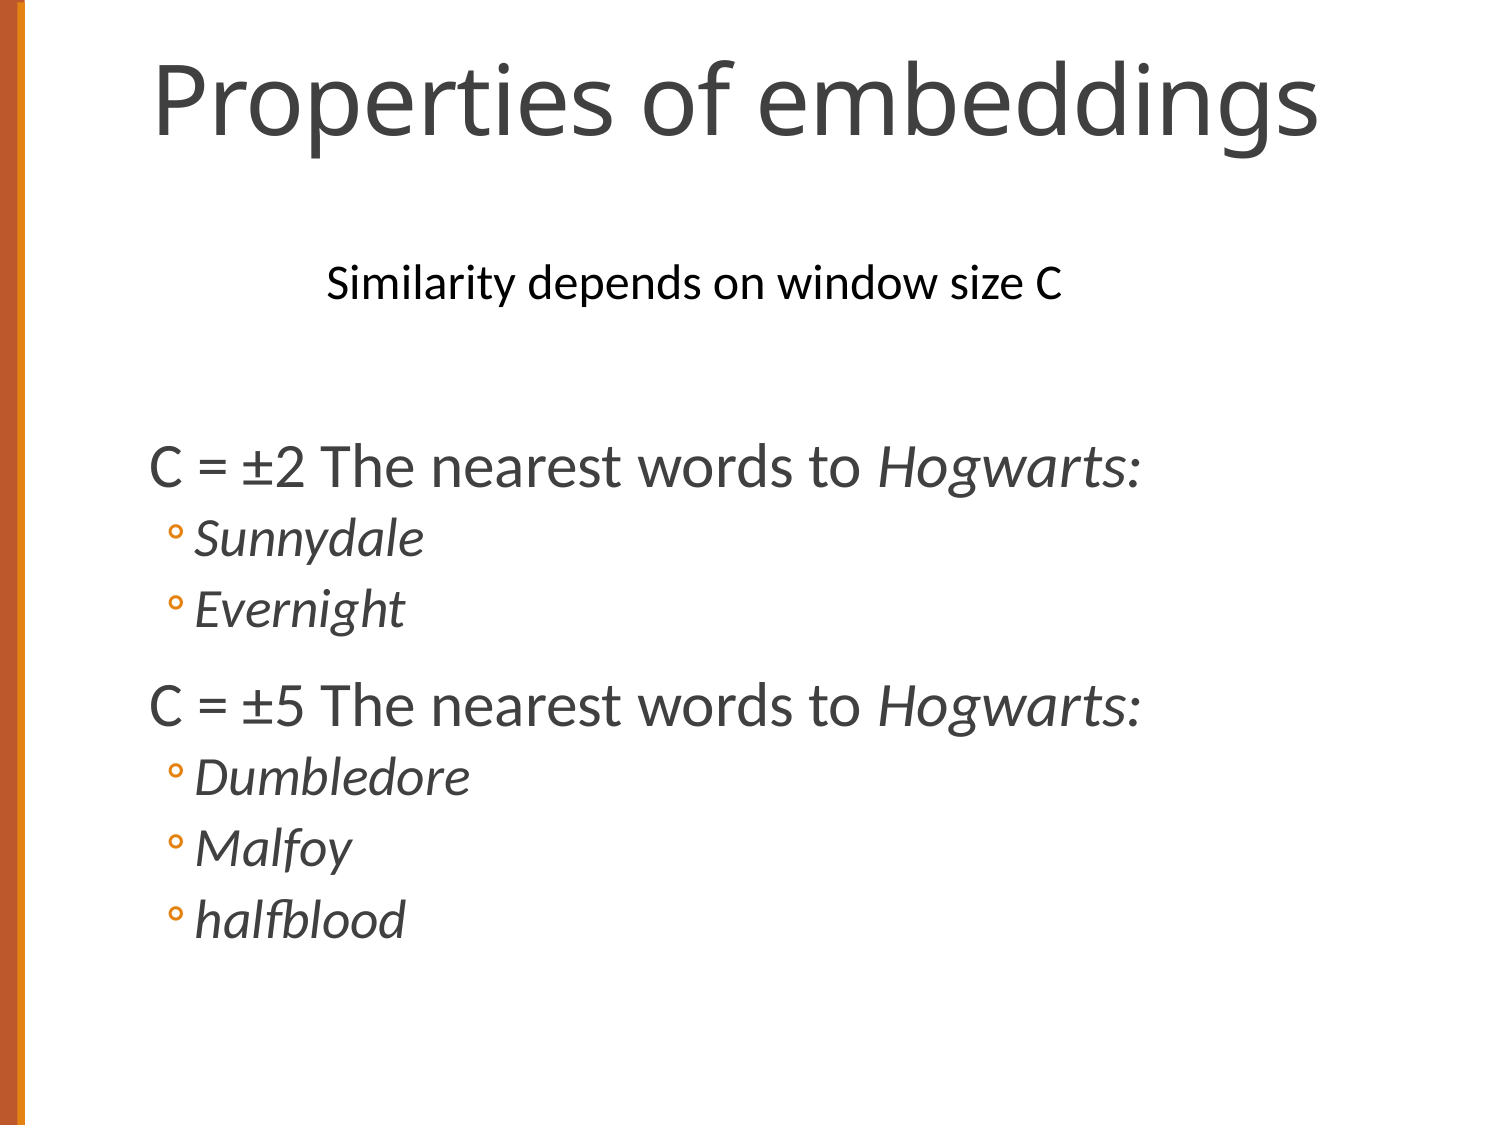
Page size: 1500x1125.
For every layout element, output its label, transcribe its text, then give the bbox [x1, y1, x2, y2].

list C = ±2 The nearest words to Hogwarts: Sunnydale Evernight C = ±5 The nearest words to Hogwarts: Dumbledore Malfoy halfblood [135, 425, 1373, 963]
title Properties of embeddings [135, 47, 1373, 163]
text_box Similarity depends on window size C [311, 242, 1078, 318]
slide_number 32 [50, 912, 375, 969]
